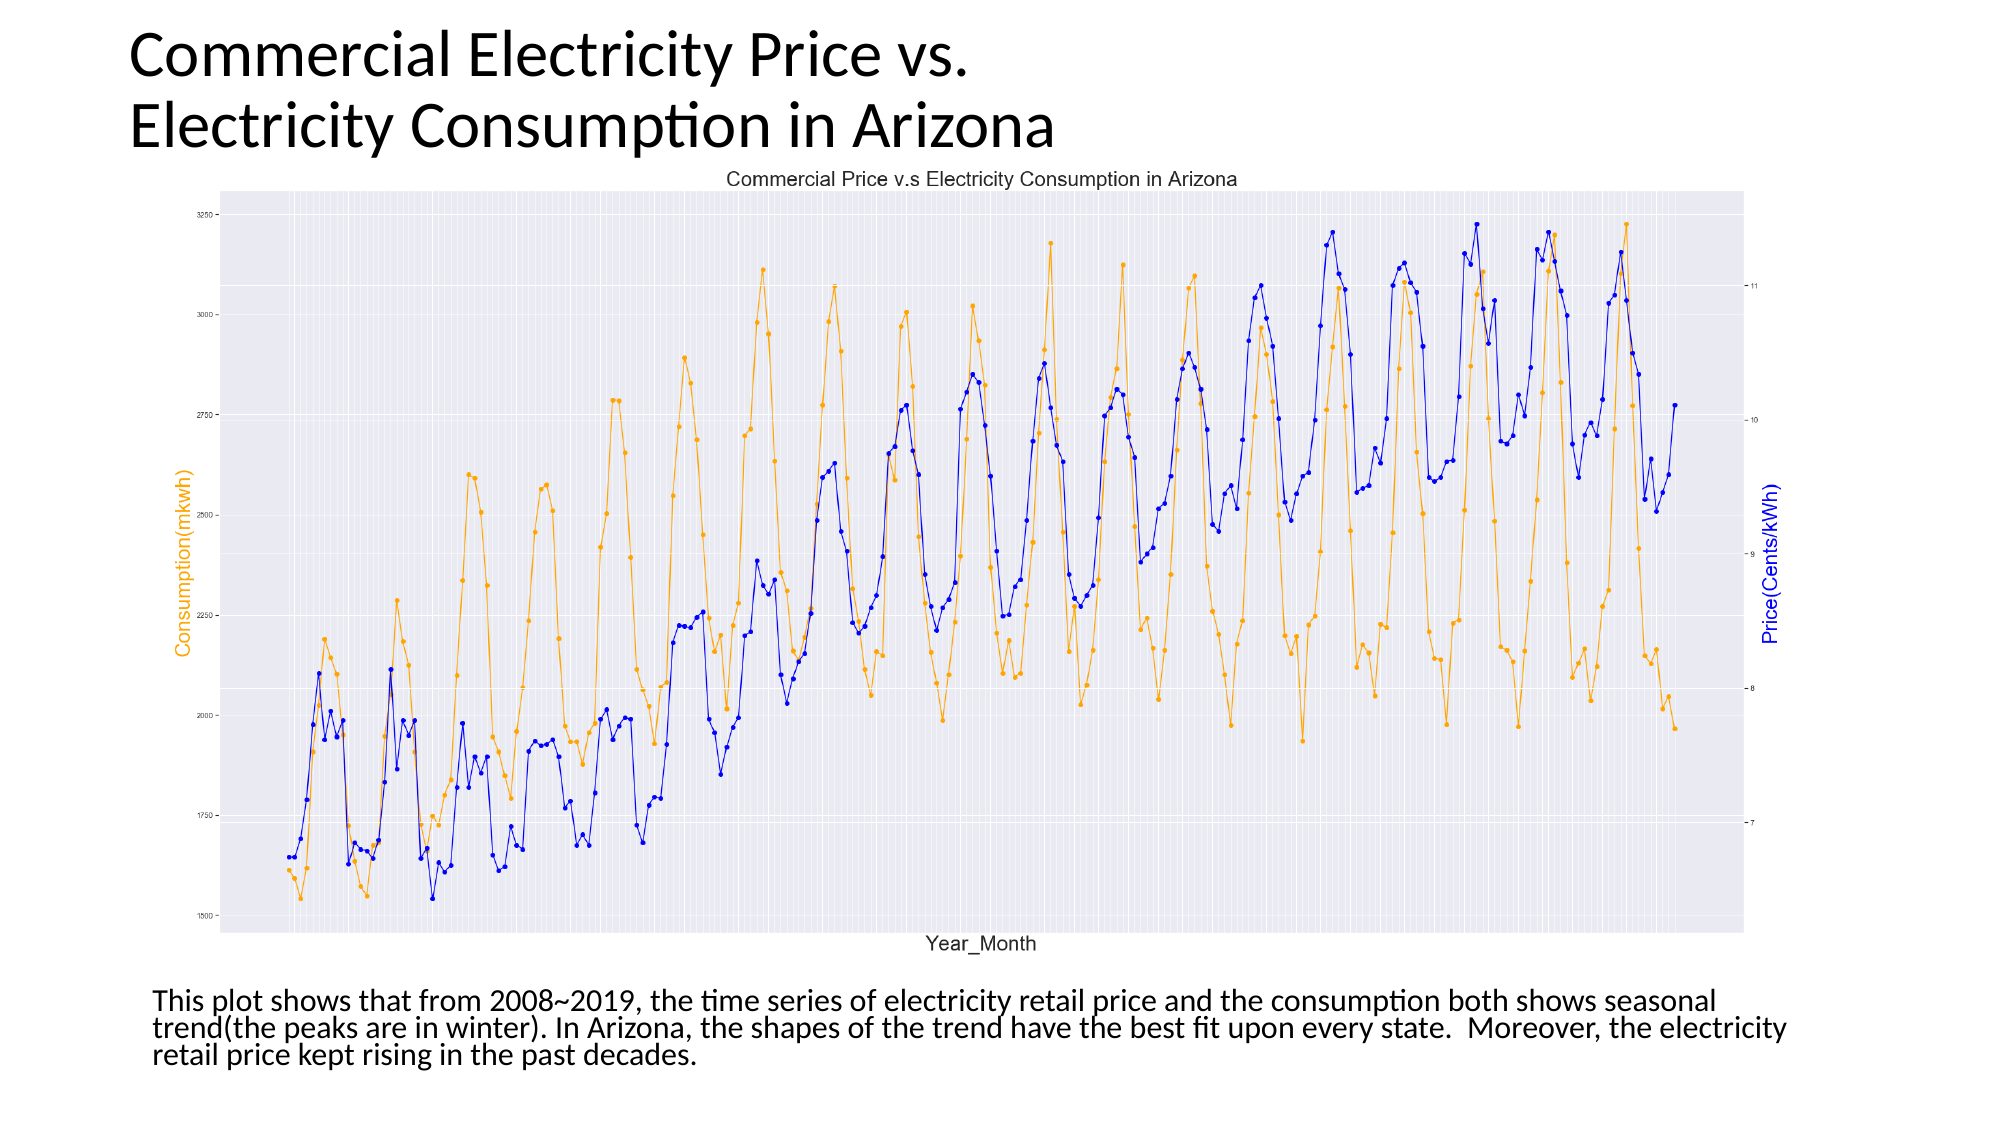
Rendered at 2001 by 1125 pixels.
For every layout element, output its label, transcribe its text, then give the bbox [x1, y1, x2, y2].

title Commercial Electricity Price vs. Electricity Consumption in Arizona [114, 0, 1840, 200]
picture [169, 165, 1785, 960]
list This plot shows that from 2008~2019, the time series of electricity retail price and the consumption both shows seasonal trend(the peaks are in winter). In Arizona, the shapes of the trend have the best fit upon every state. Moreover, the electricity retail price kept rising in the past decades. [137, 982, 1863, 1098]
